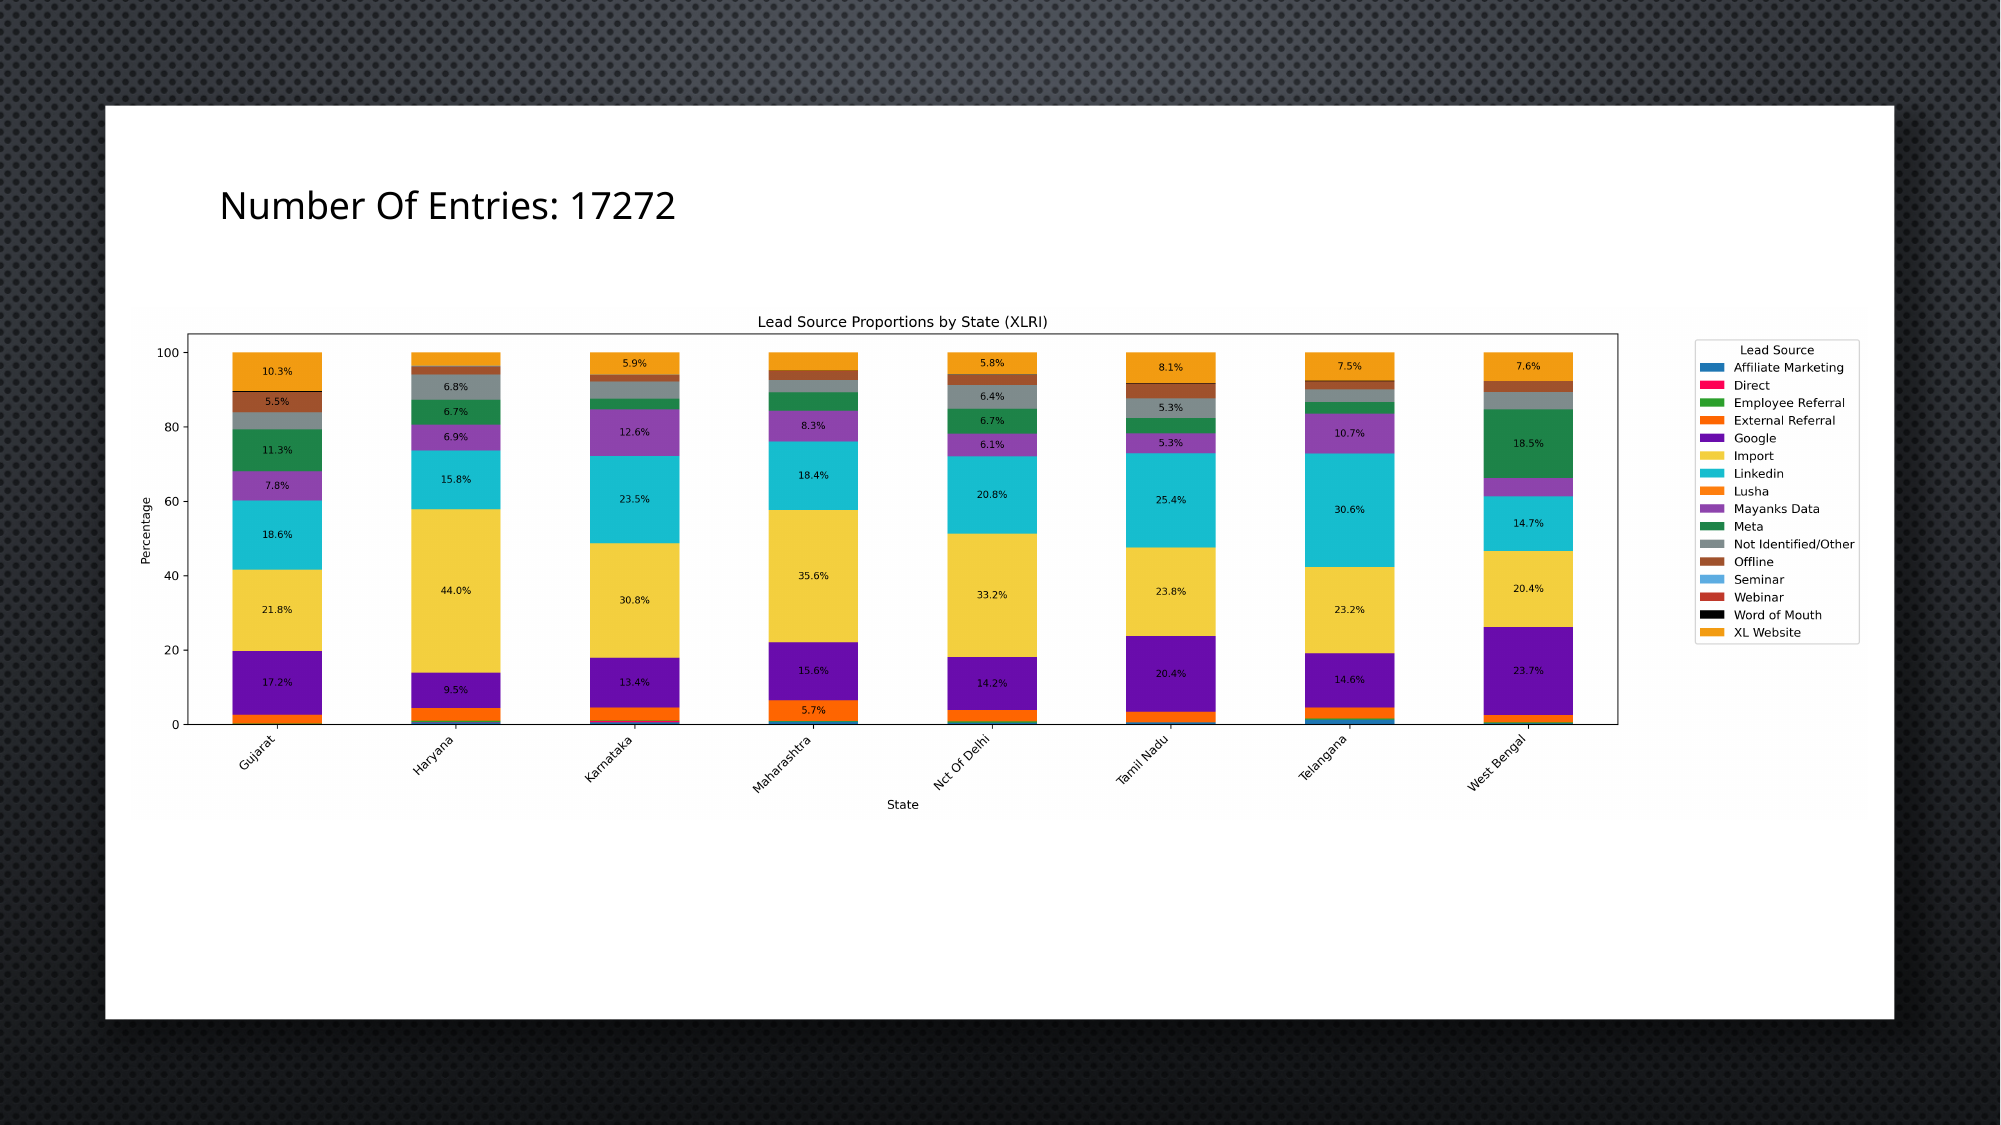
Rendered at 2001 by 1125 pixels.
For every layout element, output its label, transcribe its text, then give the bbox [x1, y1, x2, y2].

text_box Number Of Entries: 17272 [204, 174, 692, 235]
text_box [104, 104, 1896, 1021]
picture [131, 306, 1869, 820]
